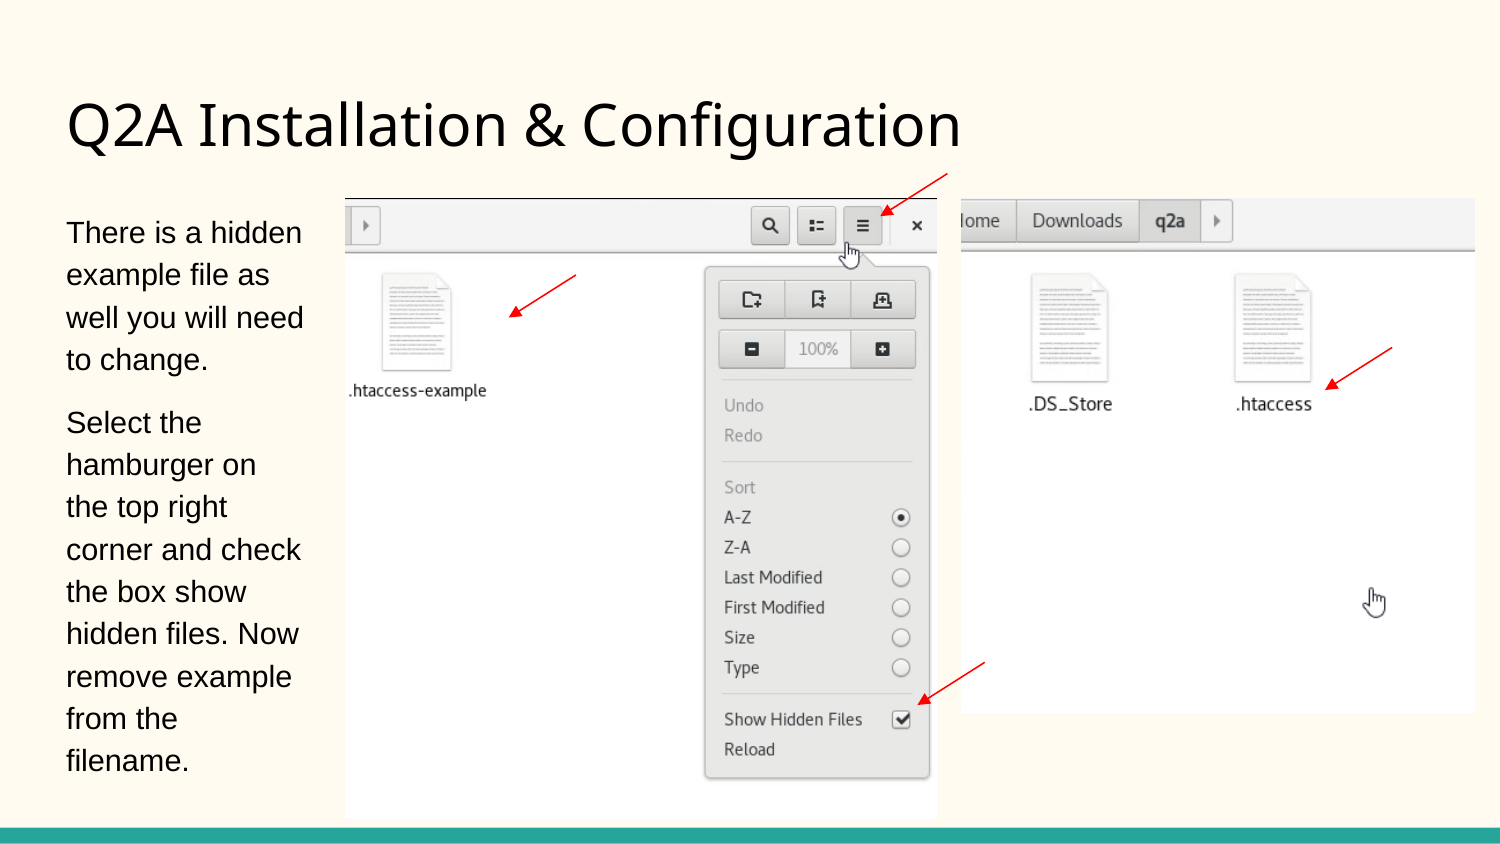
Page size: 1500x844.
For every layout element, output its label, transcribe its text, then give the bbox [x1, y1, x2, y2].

title Q2A Installation & Configuration [51, 72, 1449, 174]
list There is a hidden example file as well you will need to change. Select the hamburger on the top right corner and check the box show hidden files. Now remove example from the filename. [51, 192, 321, 807]
picture [345, 198, 937, 819]
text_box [879, 173, 948, 217]
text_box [508, 274, 577, 318]
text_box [917, 662, 985, 706]
picture [960, 198, 1476, 713]
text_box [1324, 347, 1393, 391]
